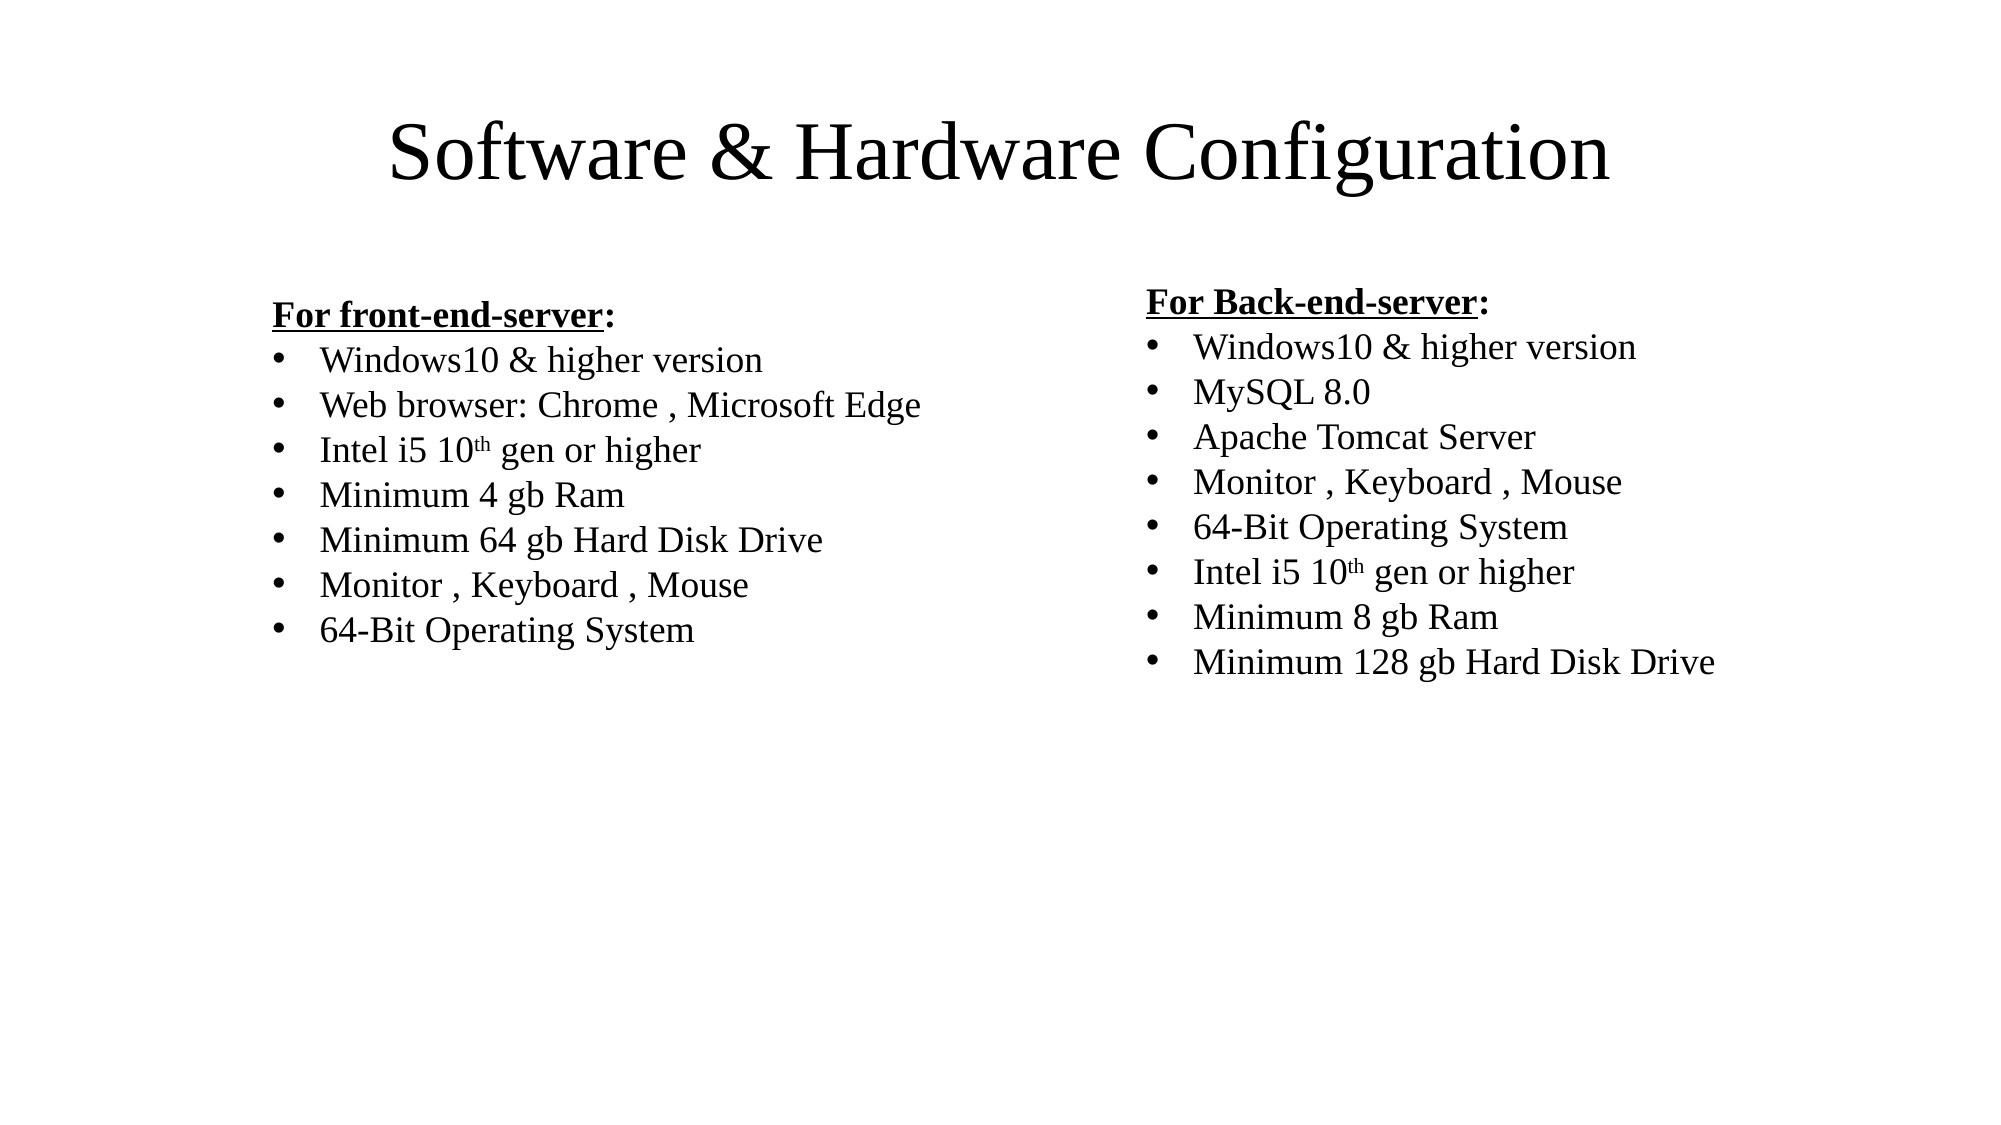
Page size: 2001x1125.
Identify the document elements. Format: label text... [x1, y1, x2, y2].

text_box Software & Hardware Configuration For front-end-server: Windows10 & higher version Web browser: Chrome , Microsoft Edge Intel i5 10th gen or higher Minimum 4 gb Ram Minimum 64 gb Hard Disk Drive Monitor , Keyboard , Mouse 64-Bit Operating System [257, 89, 1742, 793]
text_box For Back-end-server: Windows10 & higher version MySQL 8.0 Apache Tomcat Server Monitor , Keyboard , Mouse 64-Bit Operating System Intel i5 10th gen or higher Minimum 8 gb Ram Minimum 128 gb Hard Disk Drive [1131, 269, 1933, 735]
